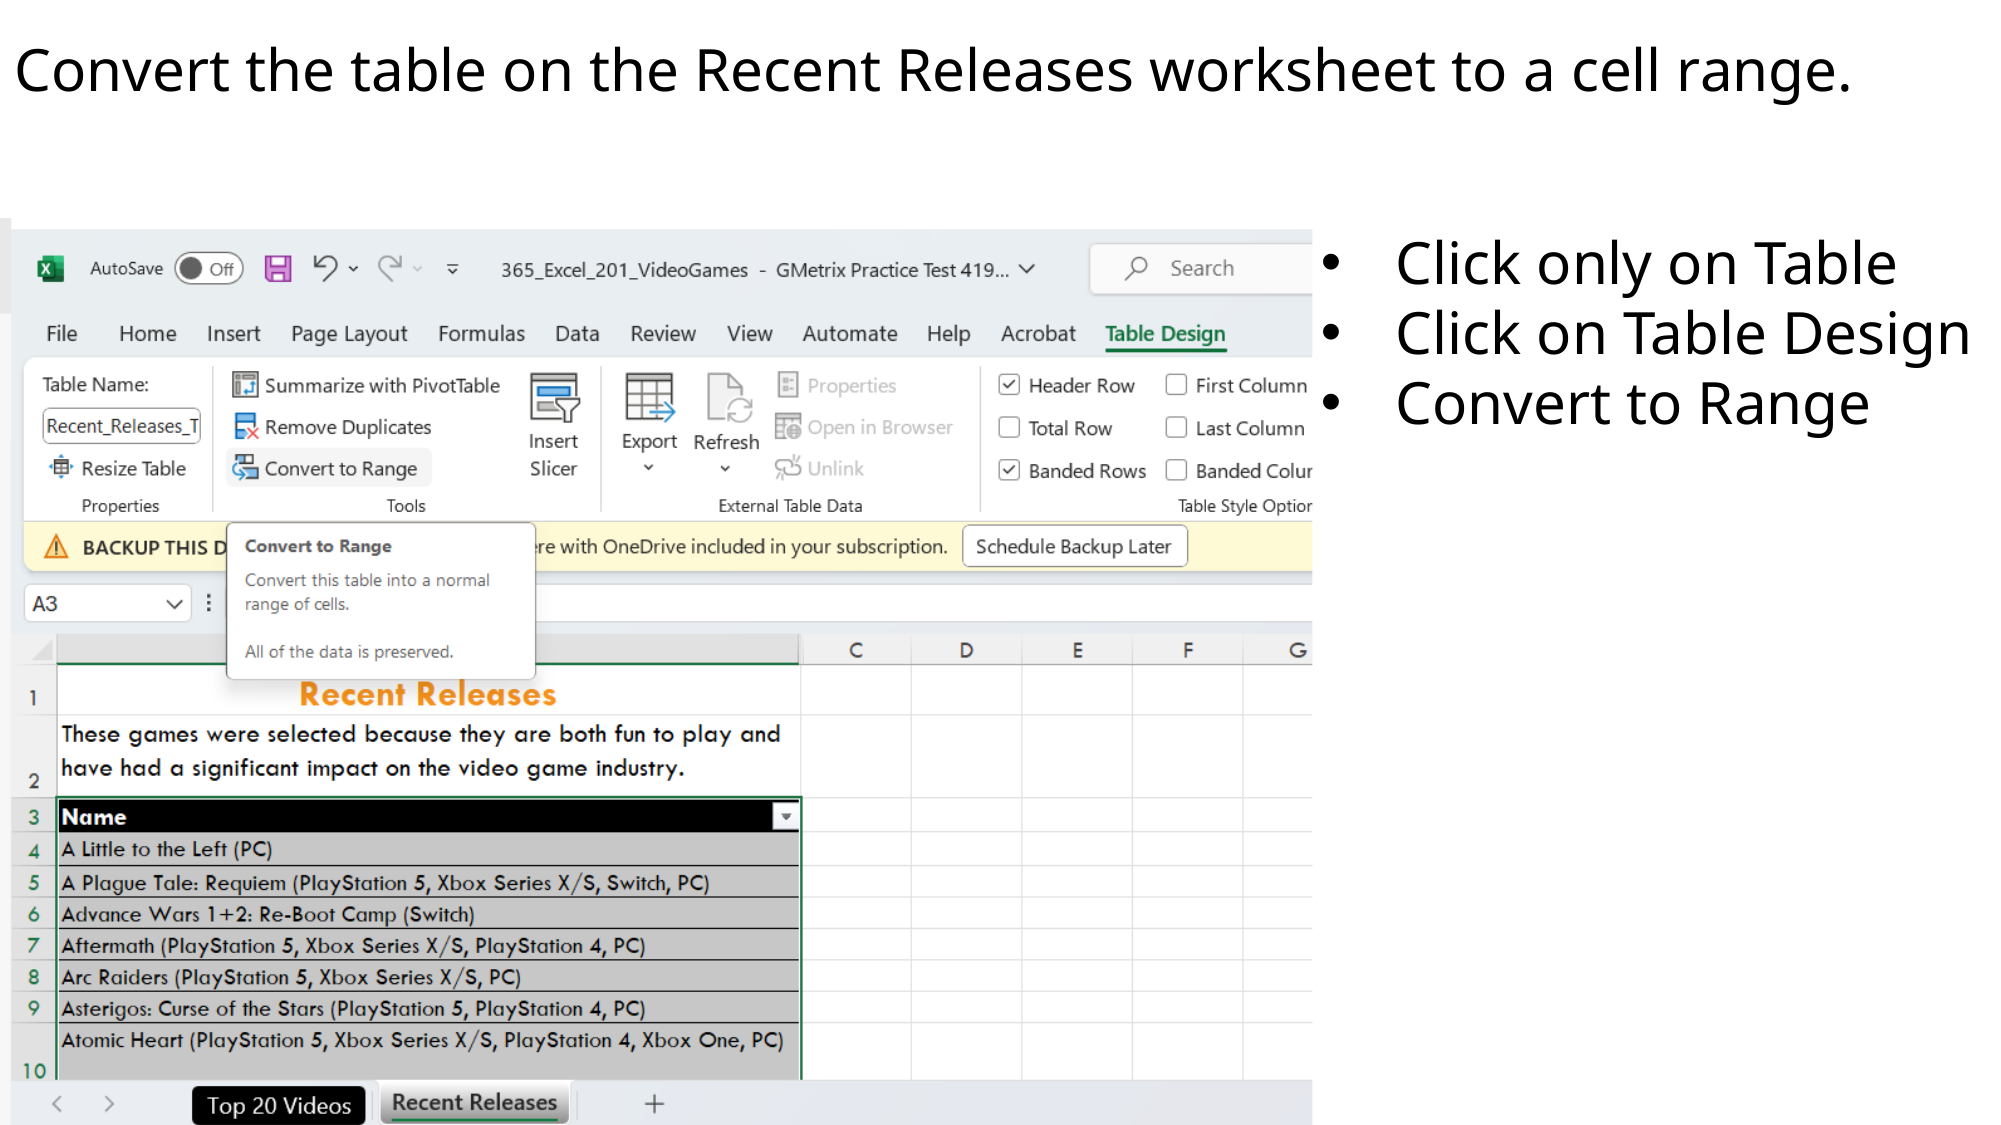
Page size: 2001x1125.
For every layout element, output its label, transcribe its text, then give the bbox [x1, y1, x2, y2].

text_box Click only on Table Click on Table Design Convert to Range [1313, 218, 2000, 444]
text_box Convert the table on the Recent Releases worksheet to a cell range. [0, 25, 2000, 111]
picture [0, 217, 1313, 1125]
